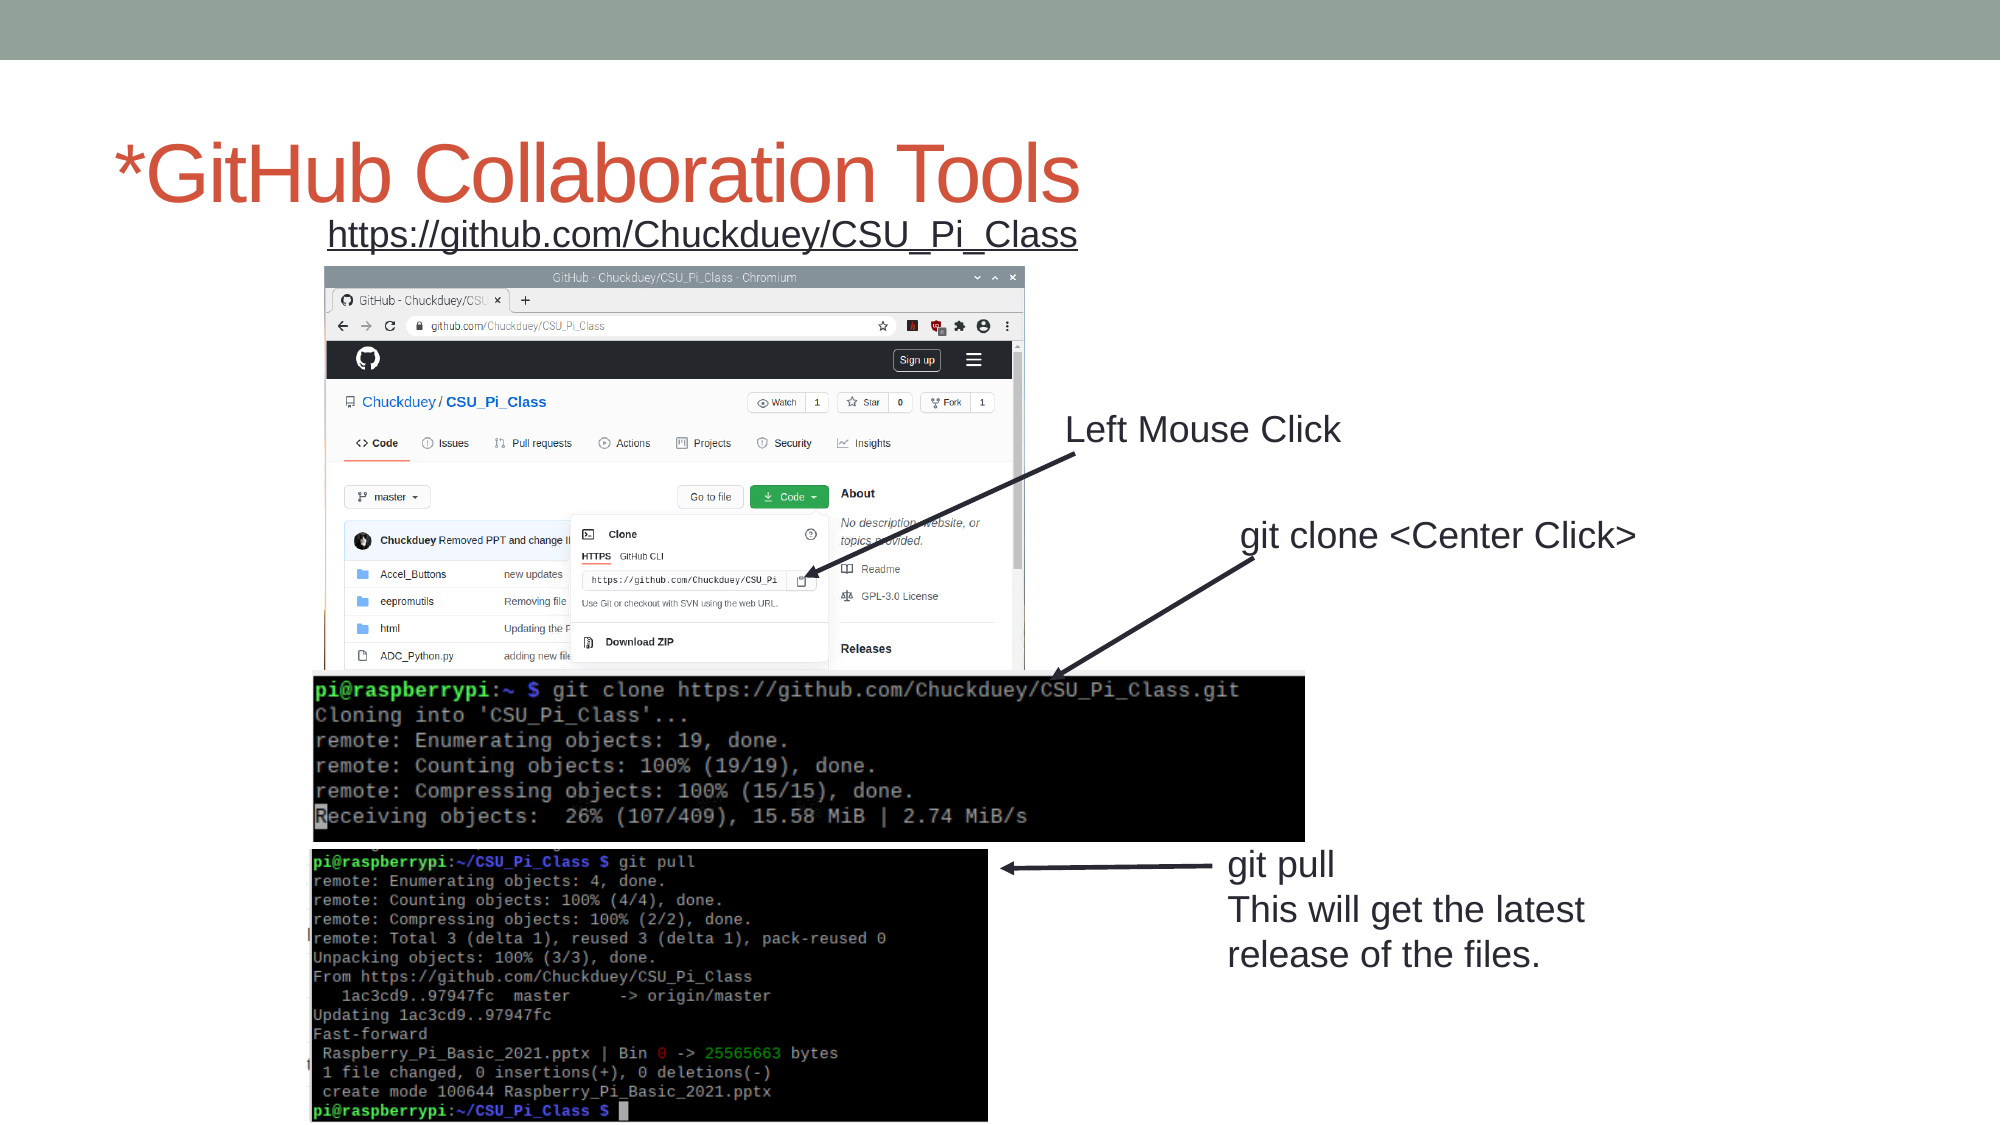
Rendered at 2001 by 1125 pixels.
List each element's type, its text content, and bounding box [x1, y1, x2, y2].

text_box git clone <Center Click> [1224, 504, 1713, 564]
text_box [1049, 557, 1255, 681]
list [324, 265, 1026, 667]
title *GitHub Collaboration Tools [99, 87, 1900, 250]
text_box https://github.com/Chuckduey/CSU_Pi_Class [312, 202, 1238, 262]
text_box Left Mouse Click [1049, 397, 1458, 457]
picture [306, 848, 988, 1123]
text_box git pull This will get the latest release of the files. [1212, 832, 1700, 983]
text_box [803, 453, 1076, 578]
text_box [999, 865, 1213, 869]
picture [312, 670, 1305, 842]
